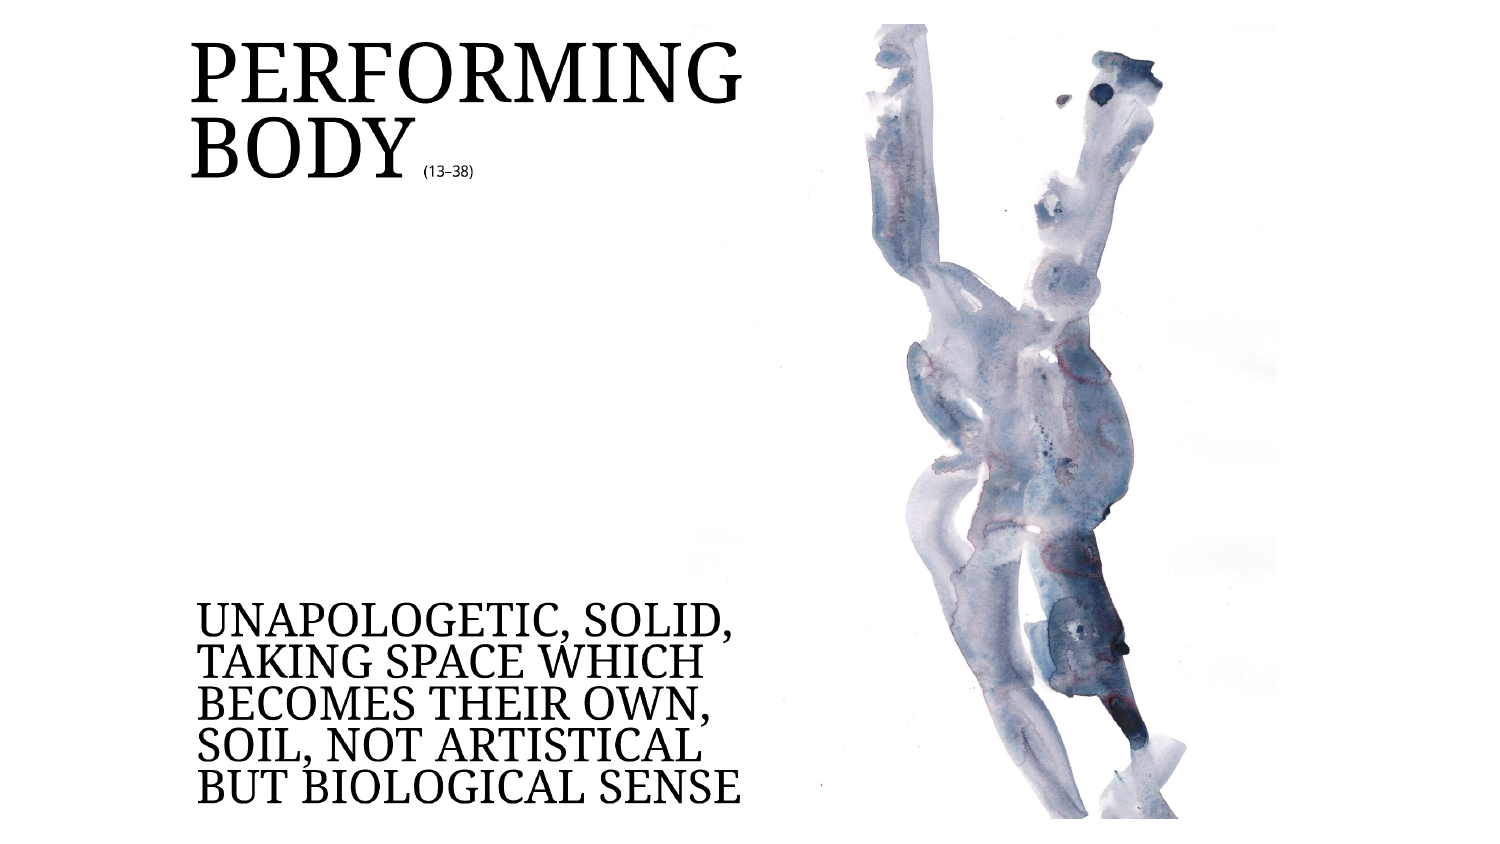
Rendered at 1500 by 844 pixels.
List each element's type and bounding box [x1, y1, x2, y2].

picture [188, 24, 1312, 819]
